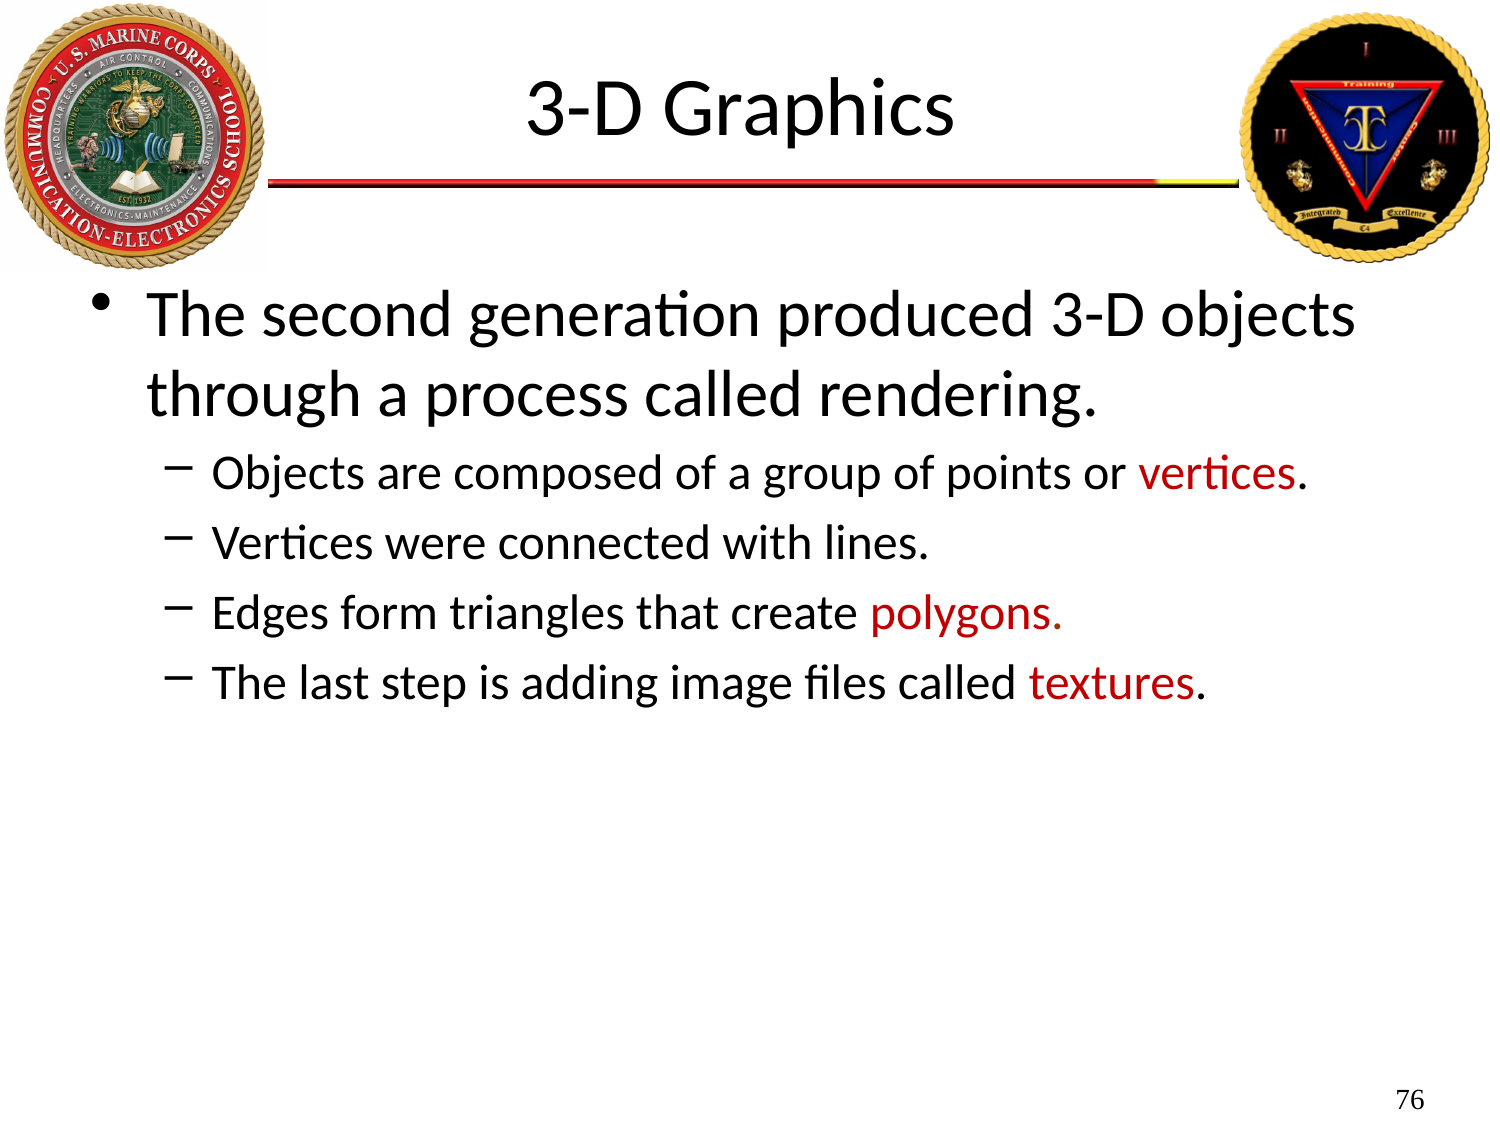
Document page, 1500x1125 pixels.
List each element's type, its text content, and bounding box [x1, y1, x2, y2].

title 3-D Graphics [75, 45, 1425, 233]
list The second generation produced 3-D objects through a process called rendering. Objects are composed of a group of points or vertices. Vertices were connected with lines. Edges form triangles that create polygons. The last step is adding image files called textures. [75, 262, 1425, 1005]
picture [1239, 12, 1490, 263]
picture [0, 0, 268, 274]
